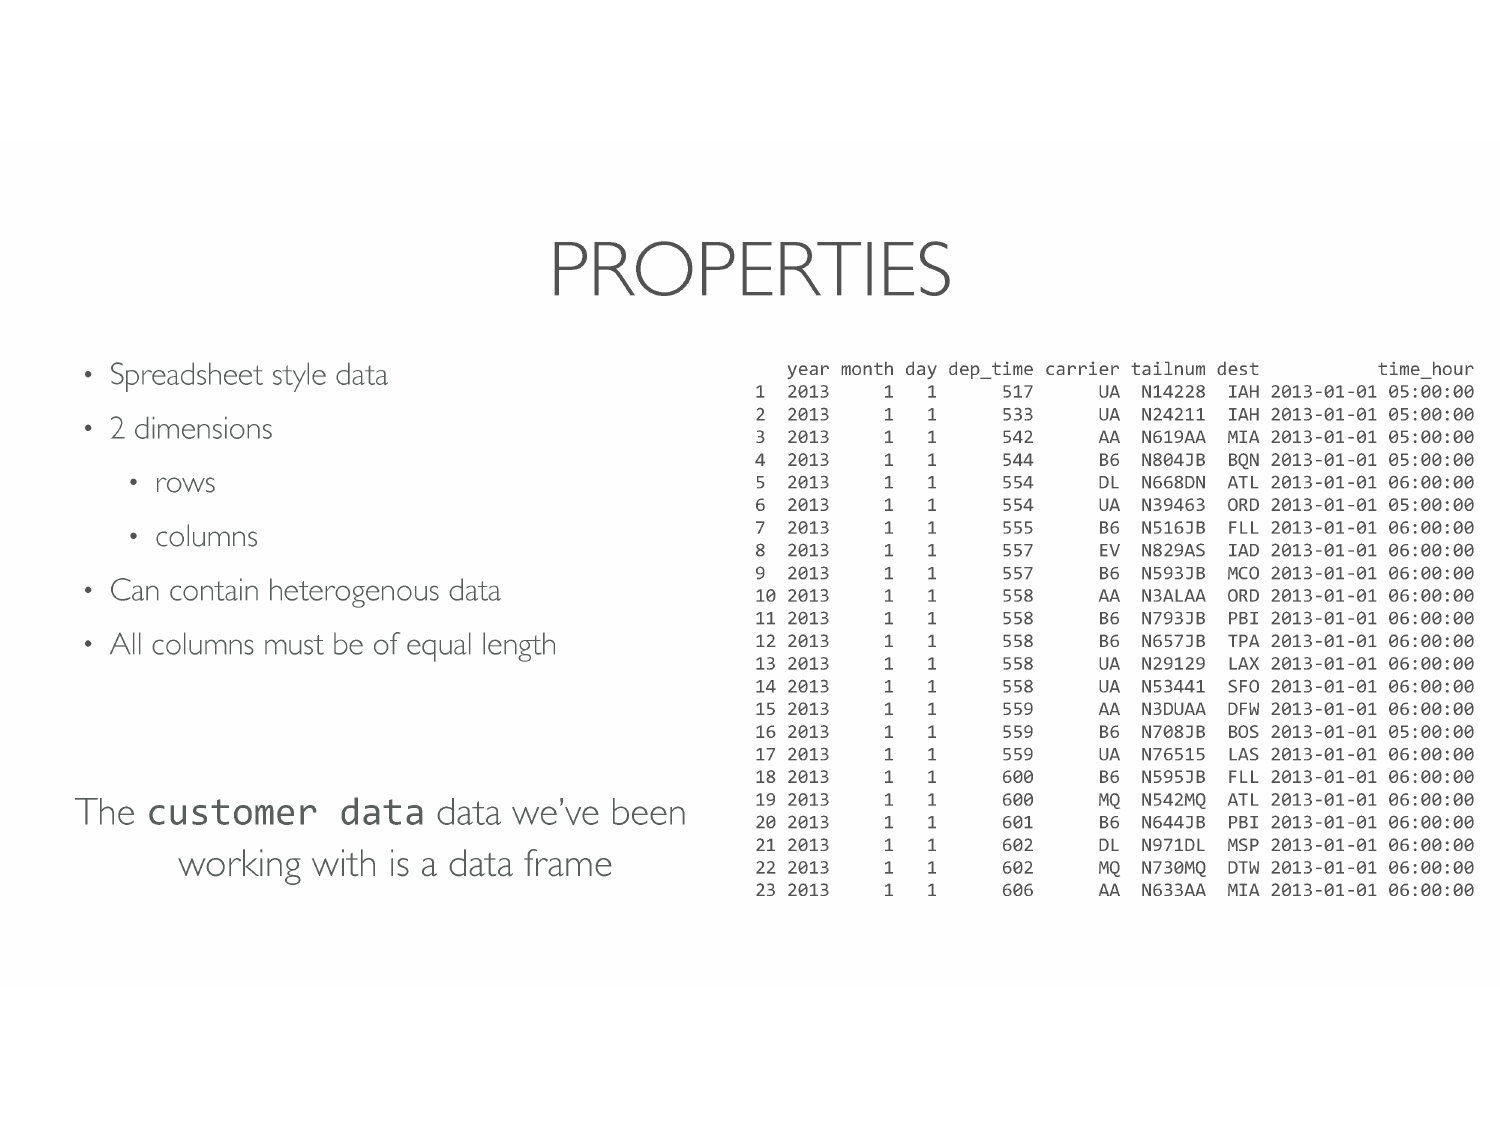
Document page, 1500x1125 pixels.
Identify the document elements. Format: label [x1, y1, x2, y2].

picture [0, 141, 1500, 987]
